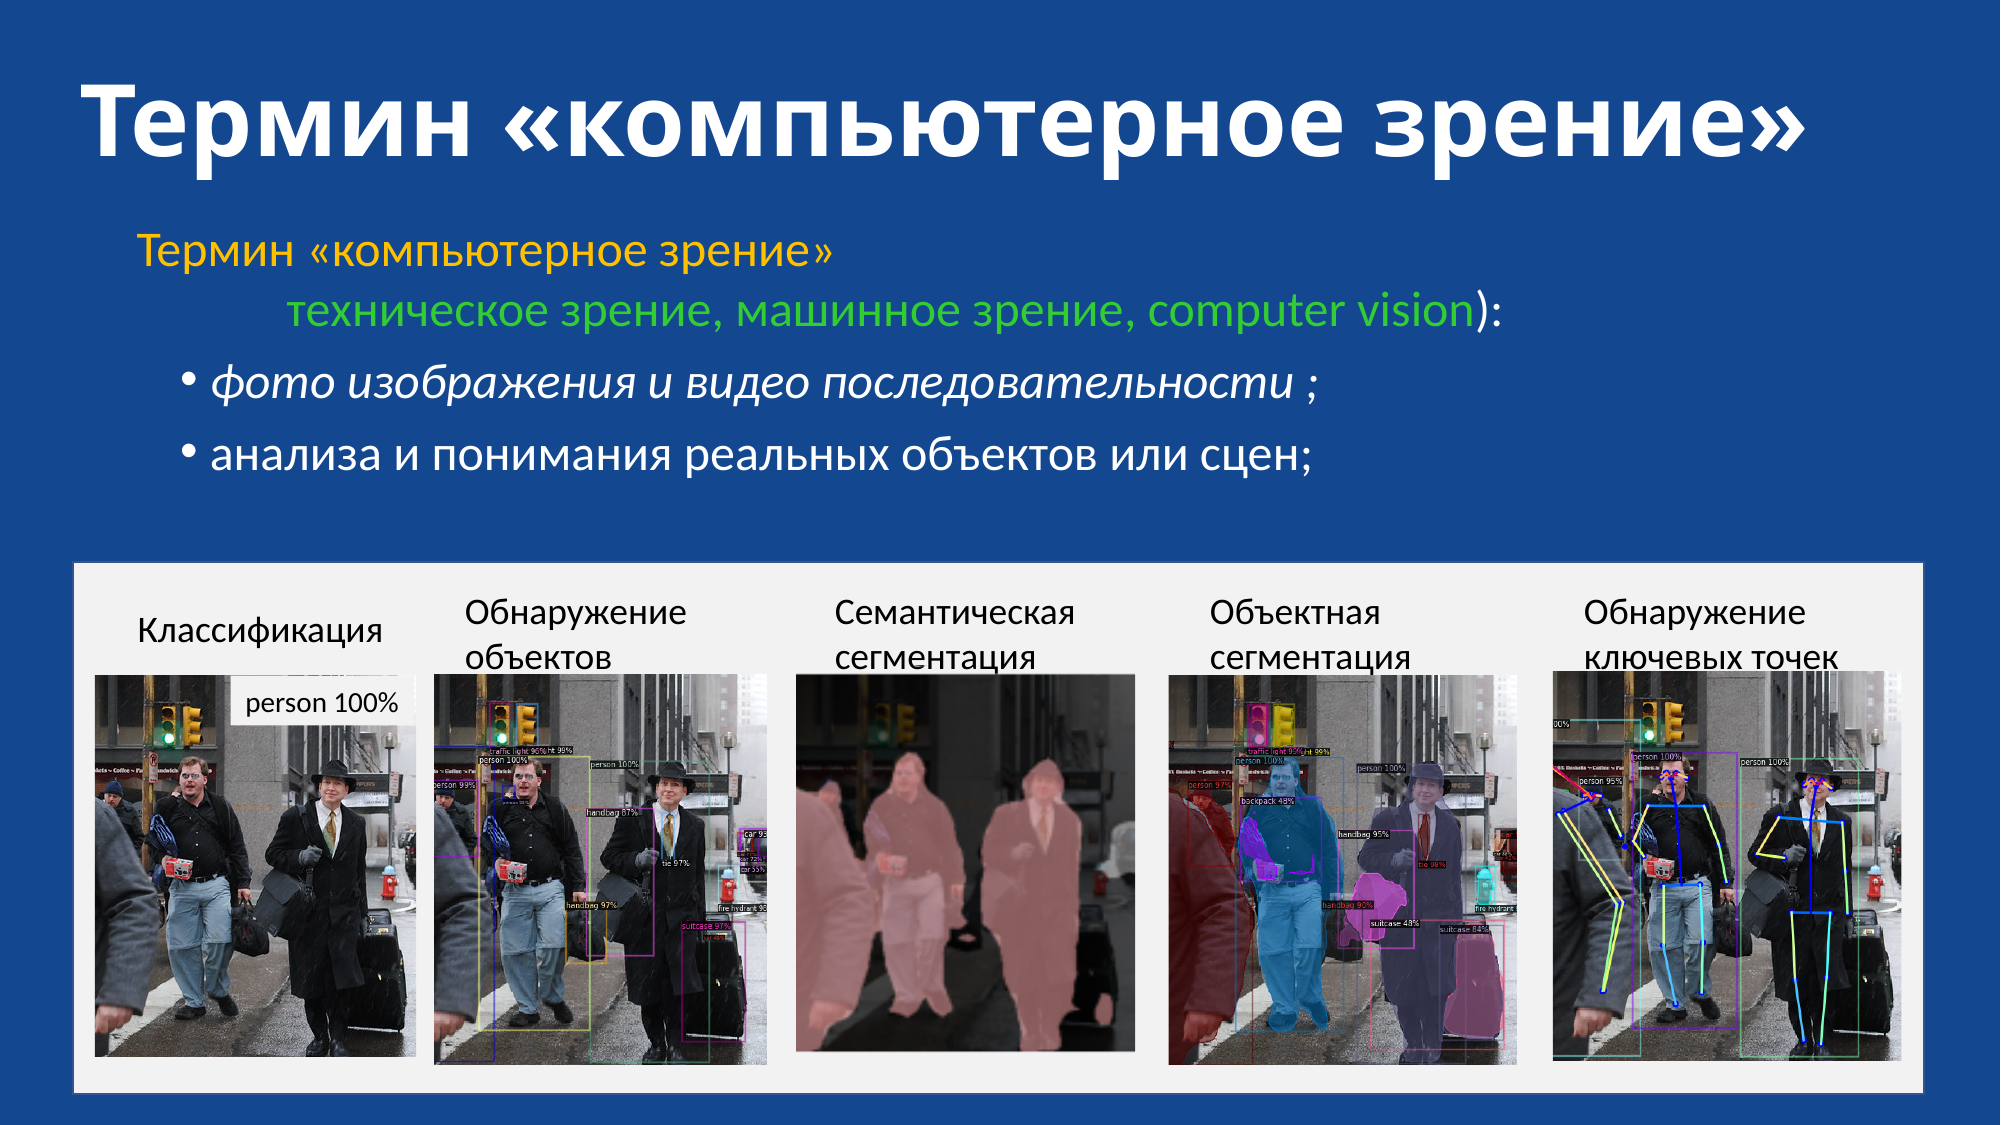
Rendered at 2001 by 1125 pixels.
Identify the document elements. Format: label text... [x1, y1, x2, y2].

picture [434, 674, 767, 1065]
text_box Семантическая сегментация [819, 580, 1100, 665]
text_box [72, 561, 1925, 1095]
picture [796, 665, 1136, 1070]
text_box Обнаружение ключевых точек [1569, 579, 1855, 671]
text_box Объектная сегментация [1195, 580, 1427, 675]
text_box Классификация [123, 597, 399, 657]
title Термин «компьютерное зрение» [26, 59, 1863, 190]
picture [94, 675, 417, 1057]
text_box Обнаружение объектов [449, 580, 711, 674]
picture [1552, 671, 1902, 1061]
list Термин «компьютерное зрение» техническое зрение, машинное зрение, computer vision): фото изображения и видео последовательности ; анализа и понимания реальных объектов или сцен; [121, 208, 1821, 1053]
picture [1168, 675, 1517, 1065]
